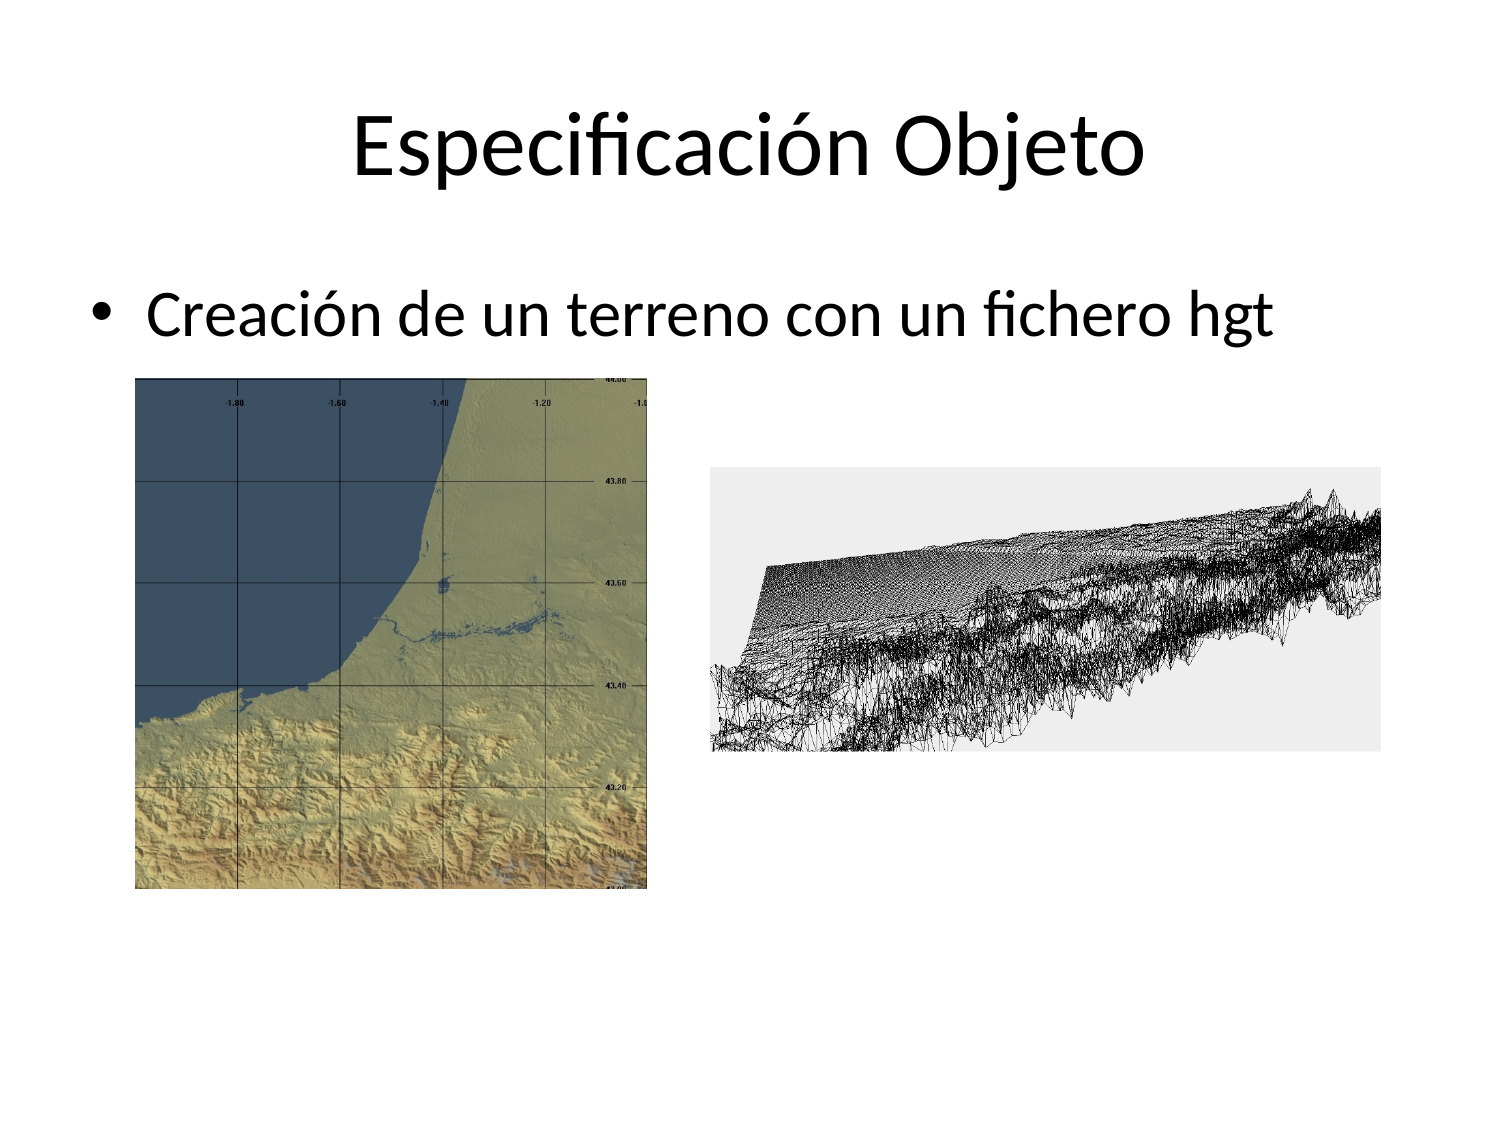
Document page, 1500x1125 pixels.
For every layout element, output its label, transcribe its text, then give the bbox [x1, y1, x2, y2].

picture [709, 467, 1381, 752]
picture [135, 378, 647, 890]
title Especificación Objeto [75, 45, 1425, 233]
list Creación de un terreno con un fichero hgt [75, 262, 1425, 1005]
